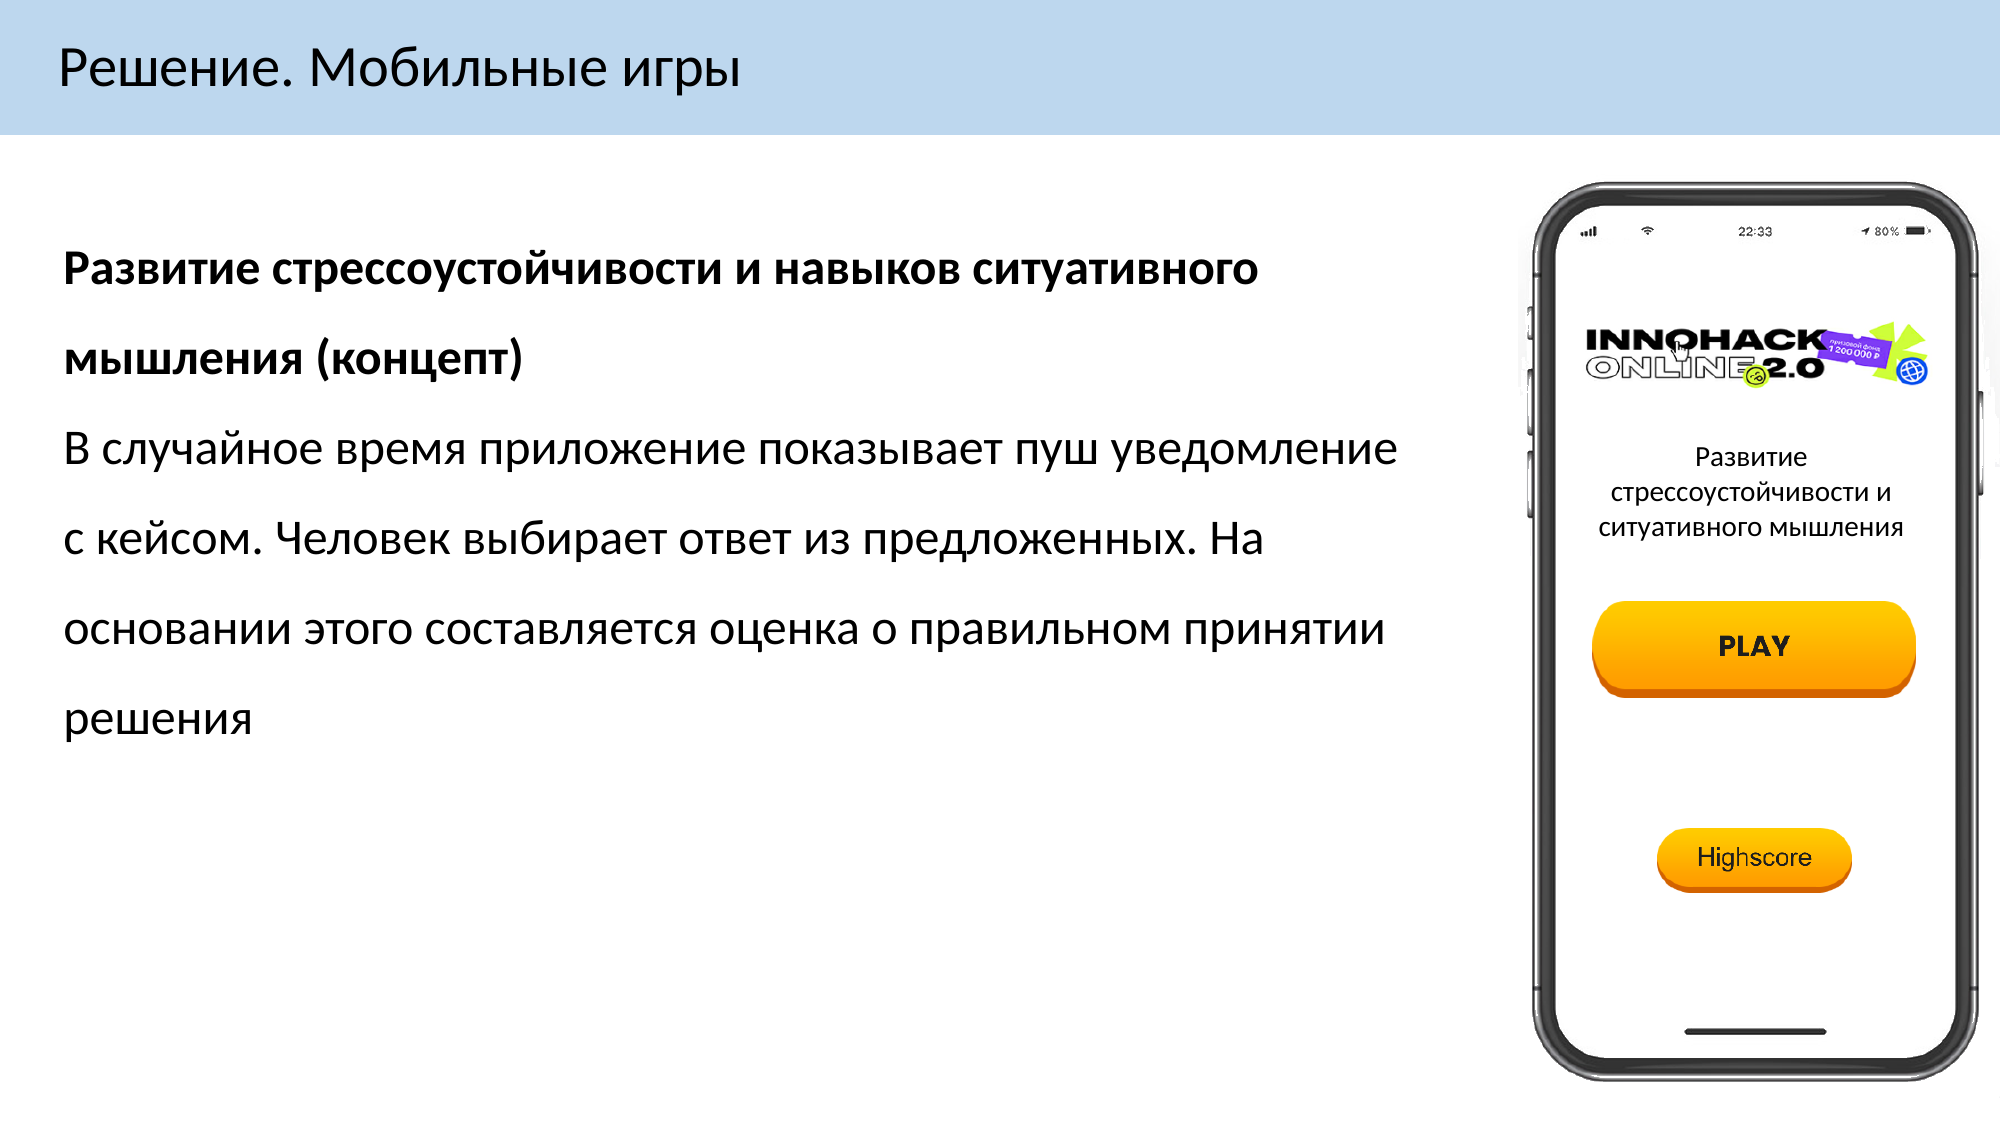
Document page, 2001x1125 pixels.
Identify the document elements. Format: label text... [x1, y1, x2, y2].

text_box Развитие стрессоустойчивости и навыков ситуативного мышления (концепт) В случайное время приложение показывает пуш уведомление с кейсом. Человек выбирает ответ из предложенных. На основании этого составляется оценка о правильном принятии решения [48, 197, 1441, 753]
text_box Решение. Мобильные игры [44, 20, 1134, 116]
text_box [0, 0, 2000, 136]
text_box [1517, 165, 2000, 1098]
slide_number 14 [1412, 1042, 1863, 1103]
